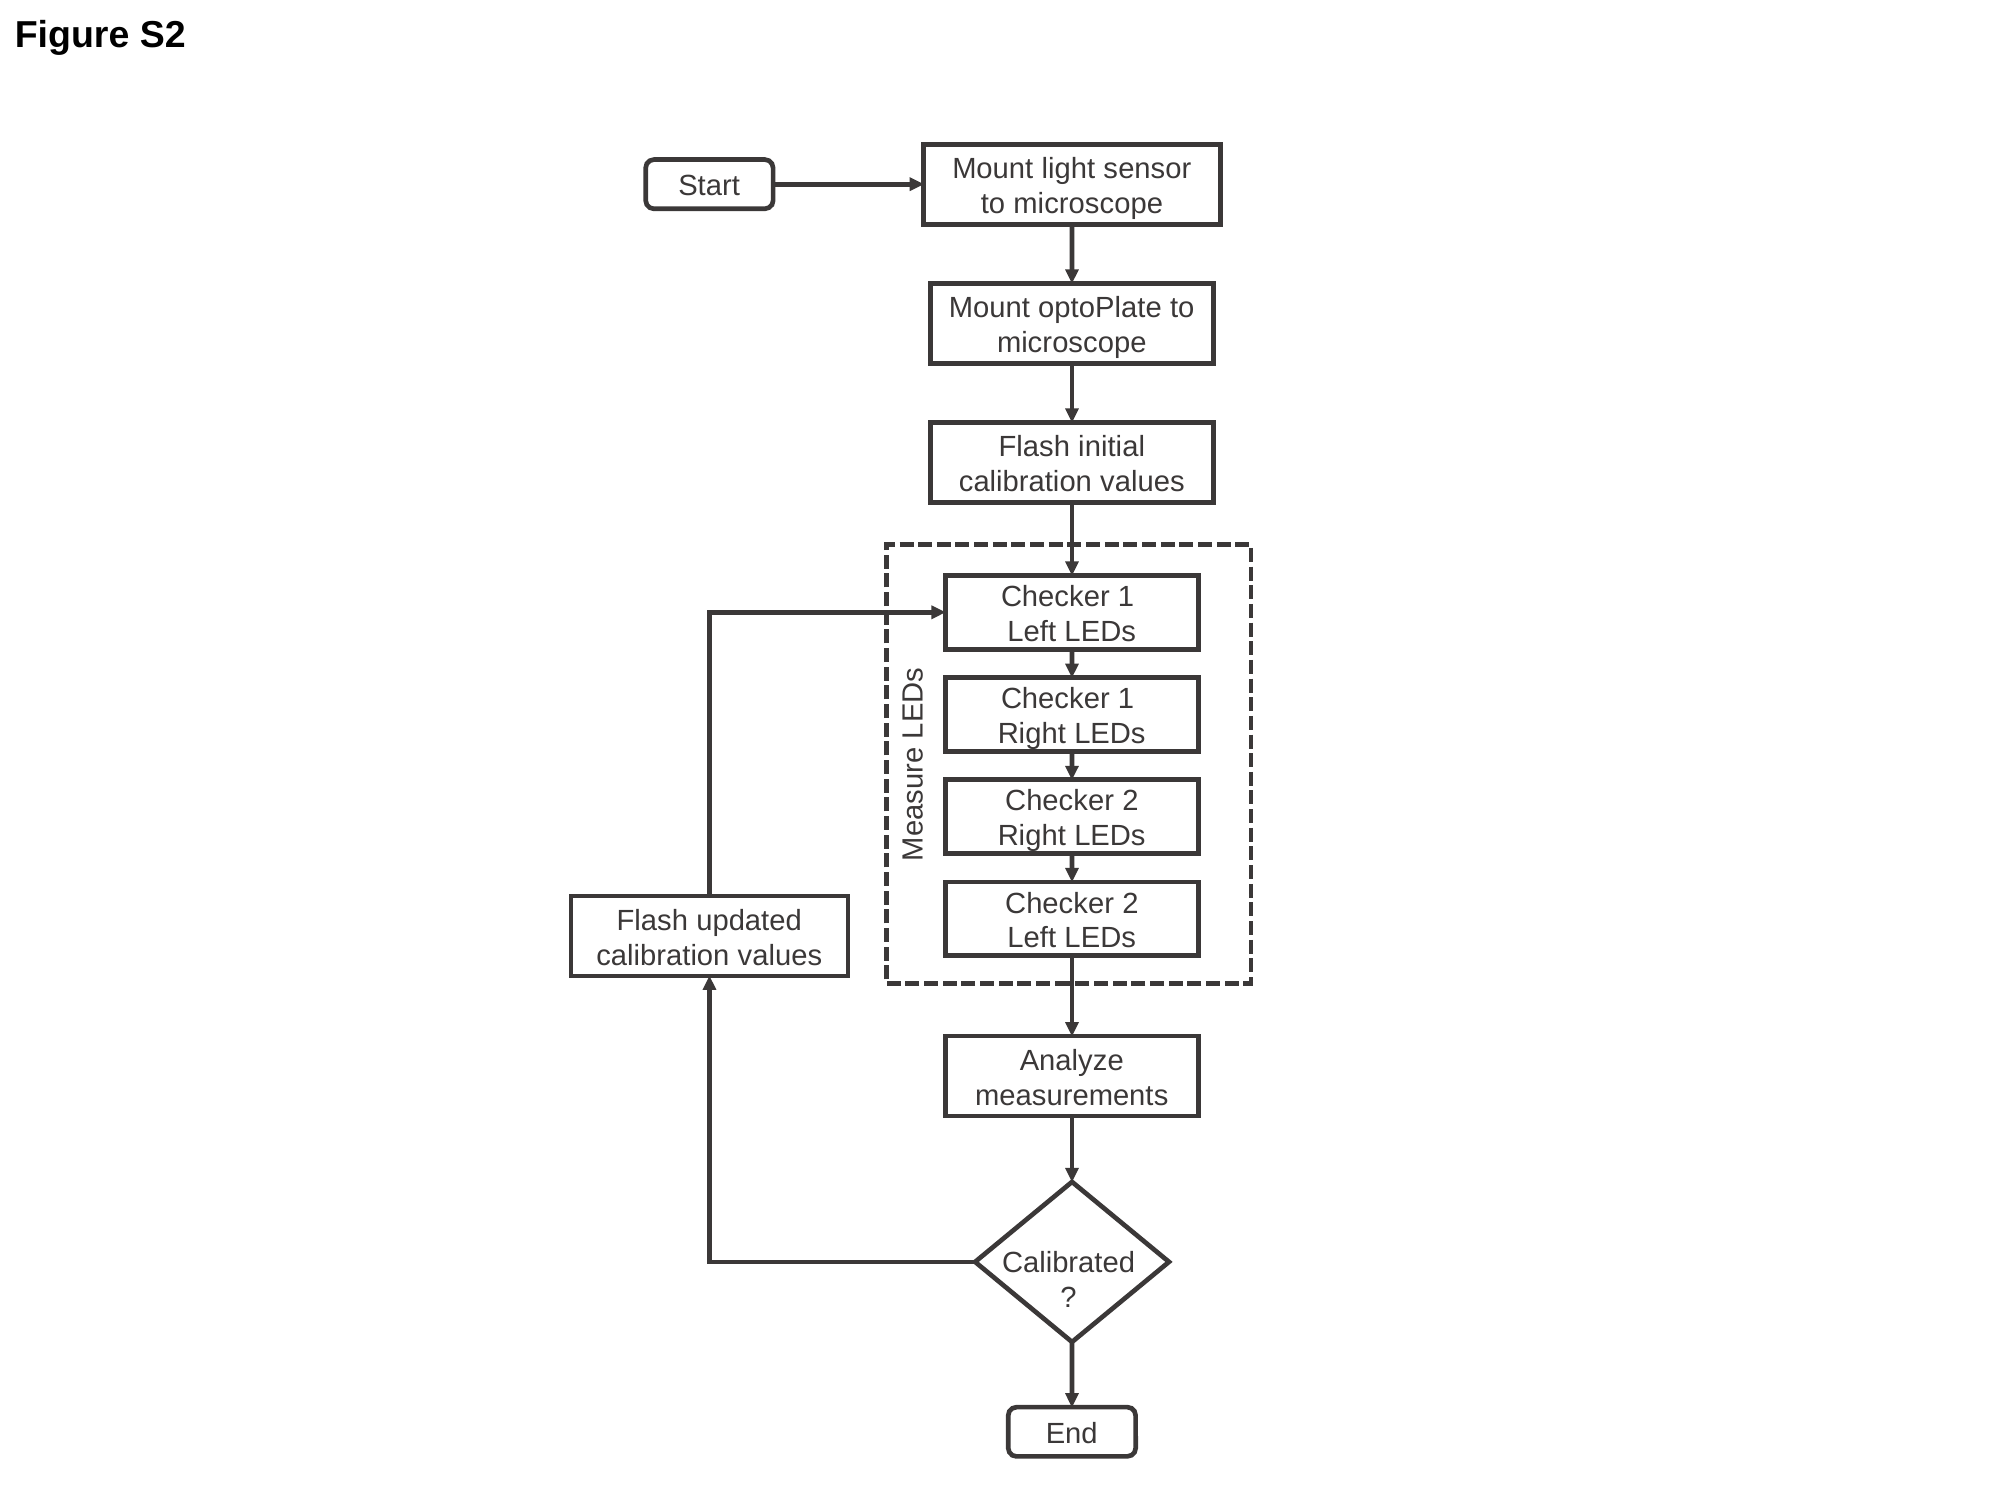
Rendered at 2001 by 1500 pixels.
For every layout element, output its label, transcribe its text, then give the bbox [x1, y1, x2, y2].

text_box Figure S2 [0, 2, 284, 63]
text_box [570, 144, 1251, 1457]
